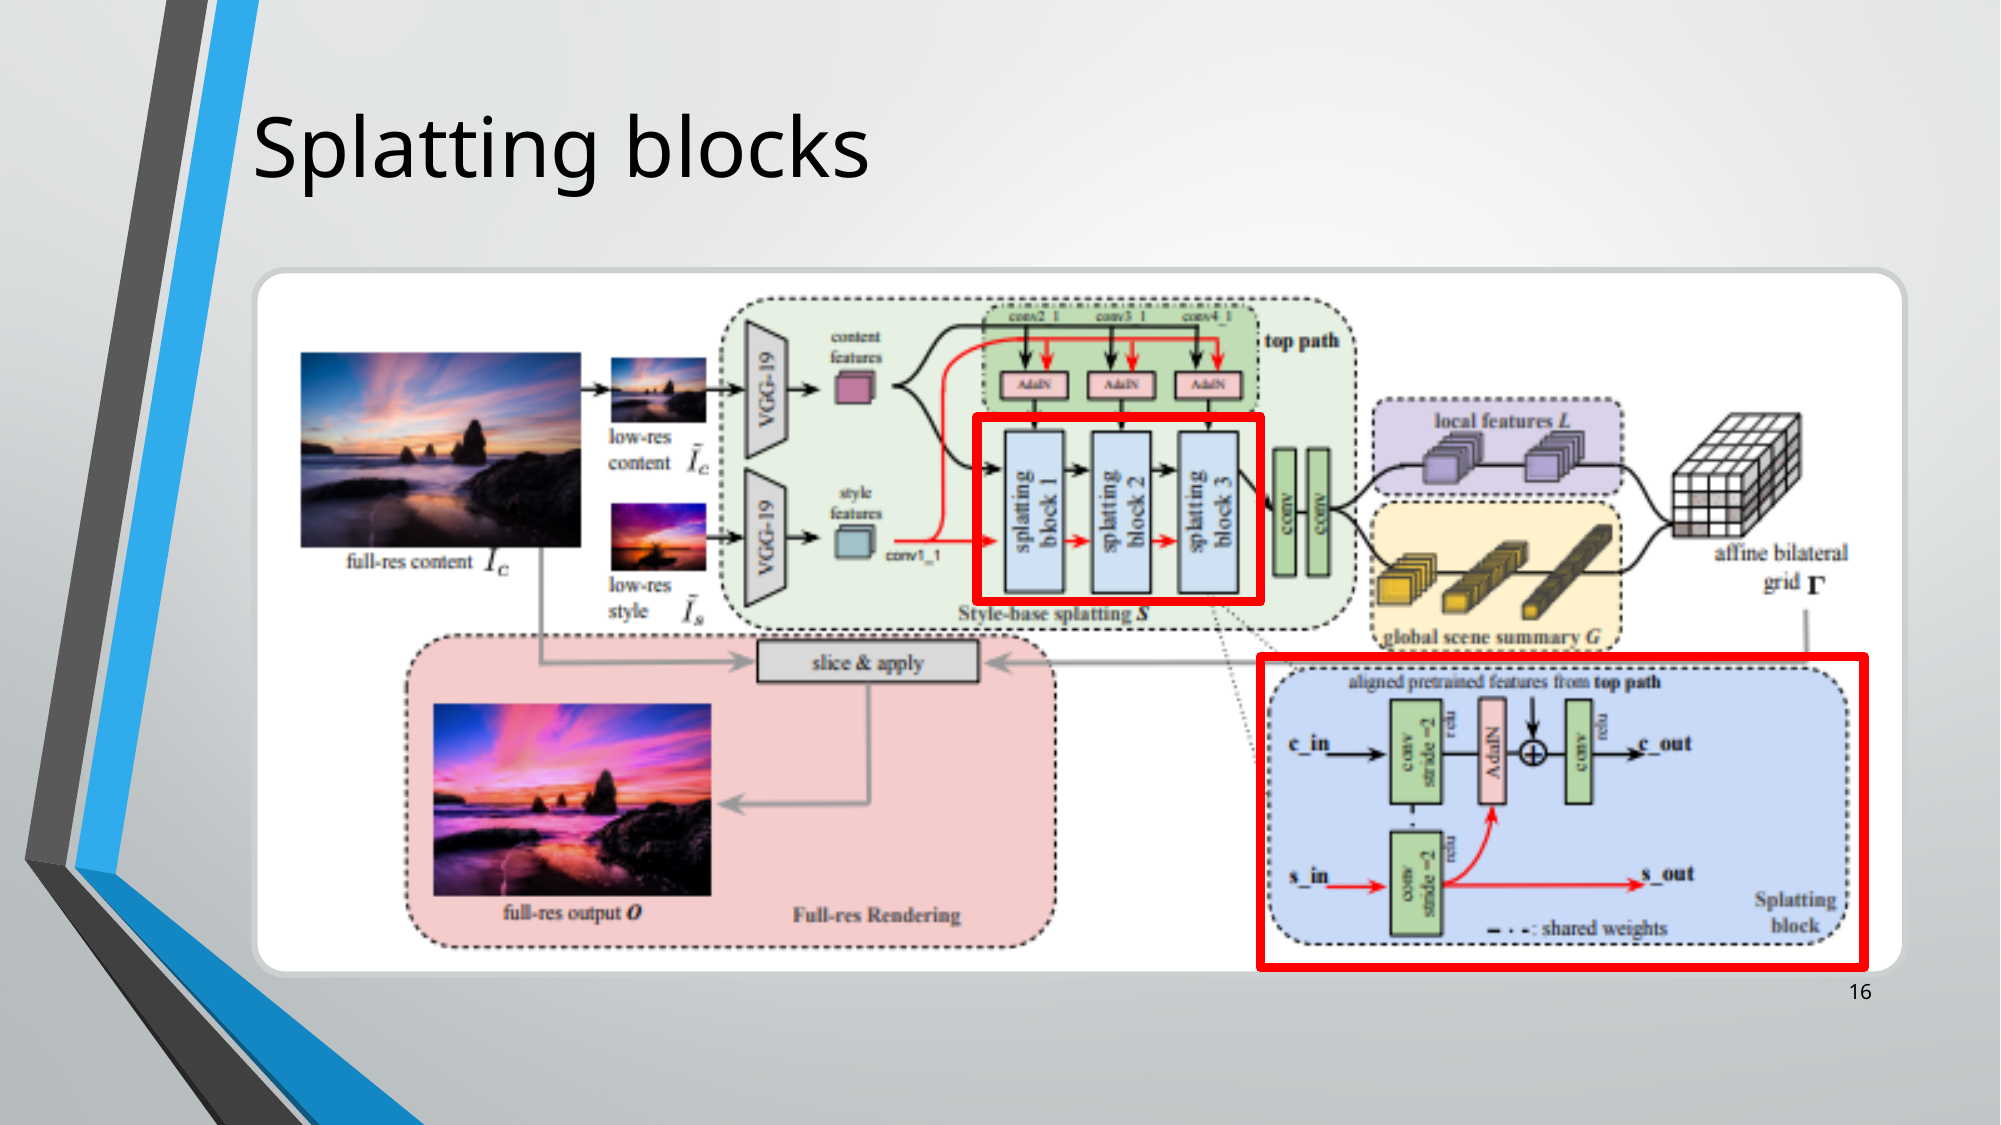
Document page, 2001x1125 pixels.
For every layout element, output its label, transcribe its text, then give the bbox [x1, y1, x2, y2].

slide_number 16 [1796, 975, 1887, 1023]
title Splatting blocks [237, 0, 1882, 288]
picture [254, 269, 1906, 975]
